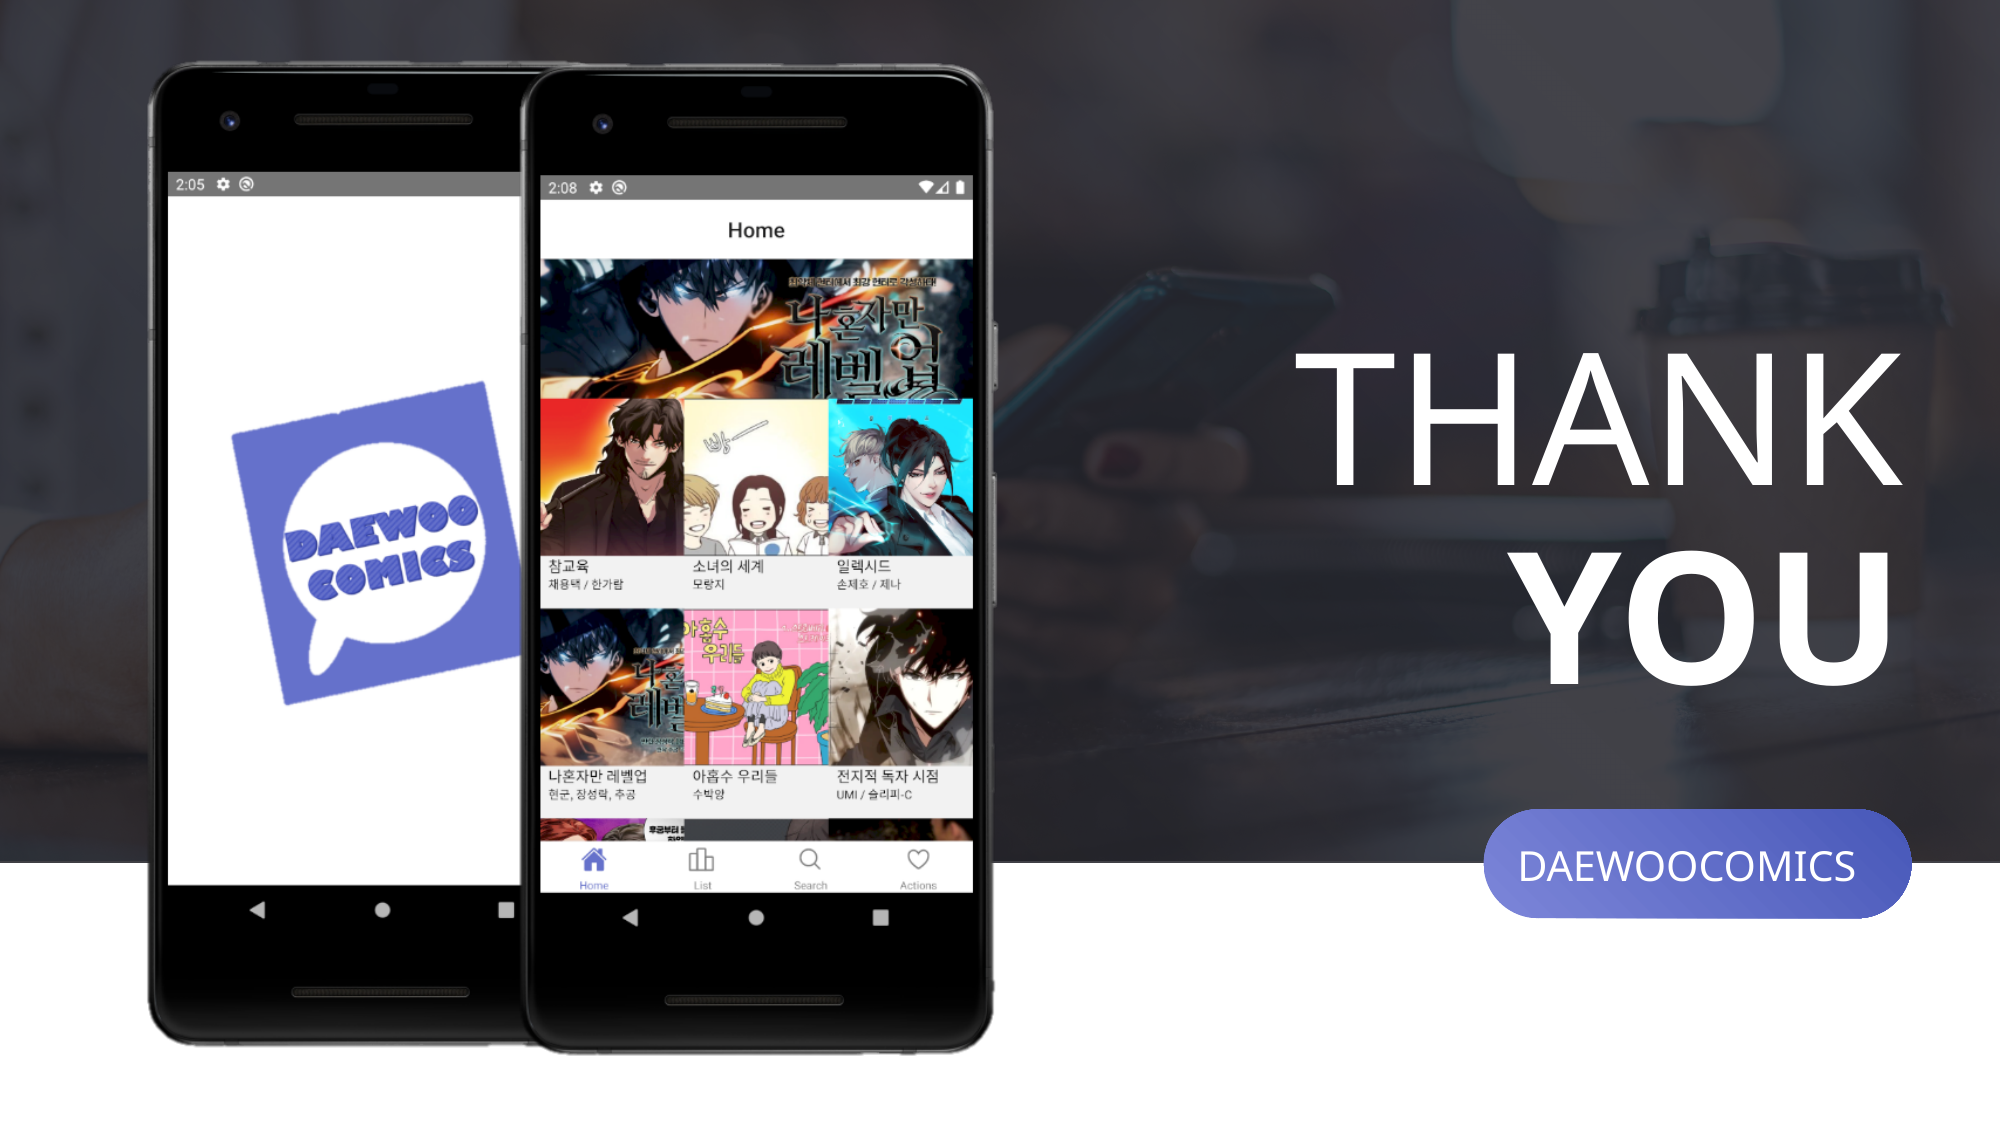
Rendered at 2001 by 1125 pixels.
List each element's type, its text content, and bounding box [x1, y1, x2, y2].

picture [0, 0, 2000, 1066]
text_box DAEWOOCOMICS [1502, 861, 1912, 899]
text_box [1482, 861, 1900, 920]
